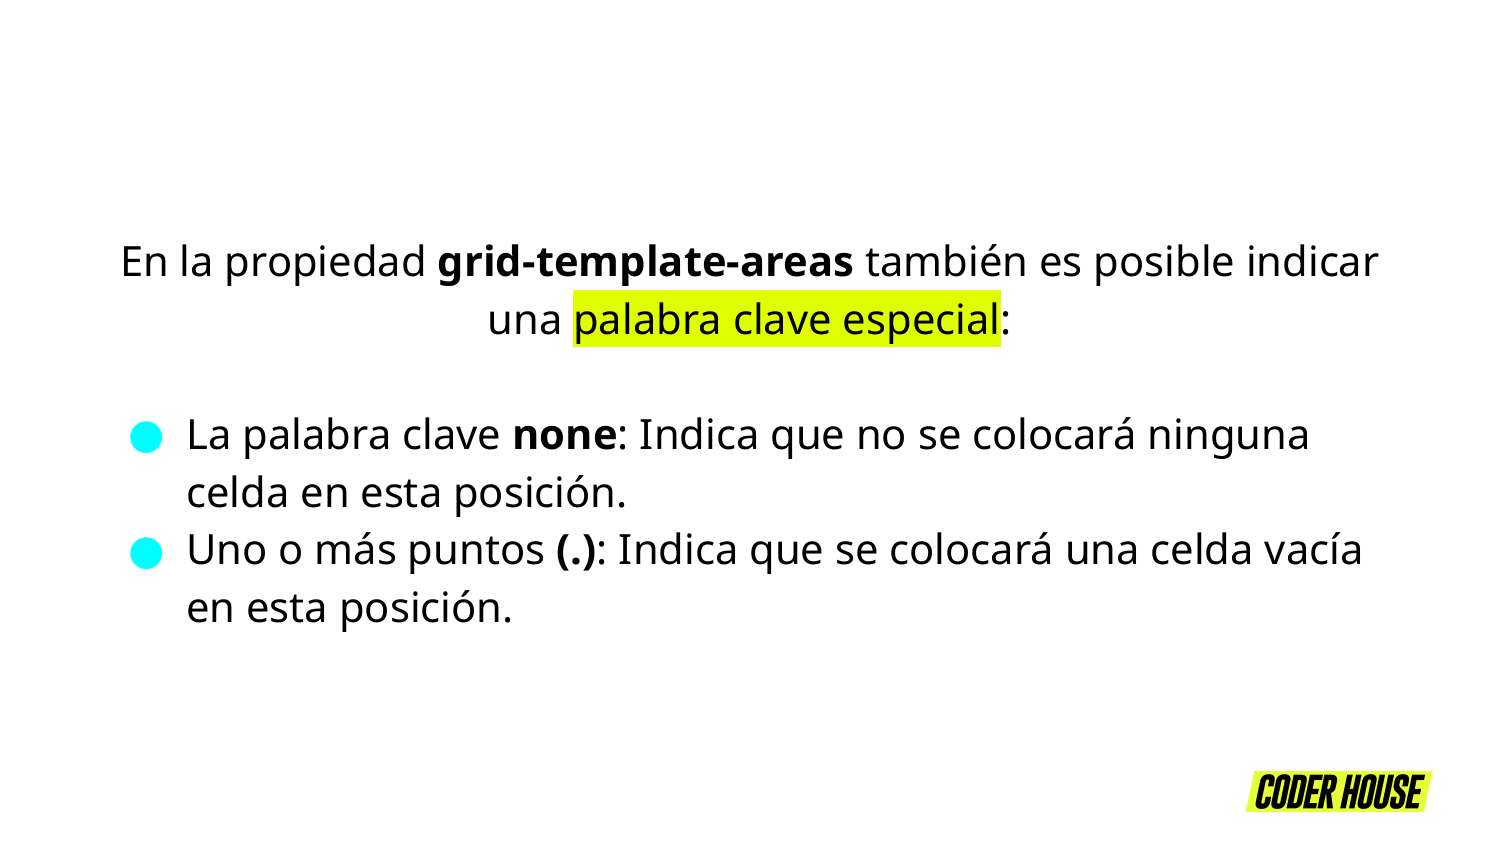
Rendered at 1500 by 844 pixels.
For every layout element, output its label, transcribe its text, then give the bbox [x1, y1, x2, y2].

text_box En la propiedad grid-template-areas también es posible indicar una palabra clave especial: La palabra clave none: Indica que no se colocará ninguna celda en esta posición. Uno o más puntos (.): Indica que se colocará una celda vacía en esta posición. [96, 212, 1404, 432]
picture [1241, 764, 1437, 819]
